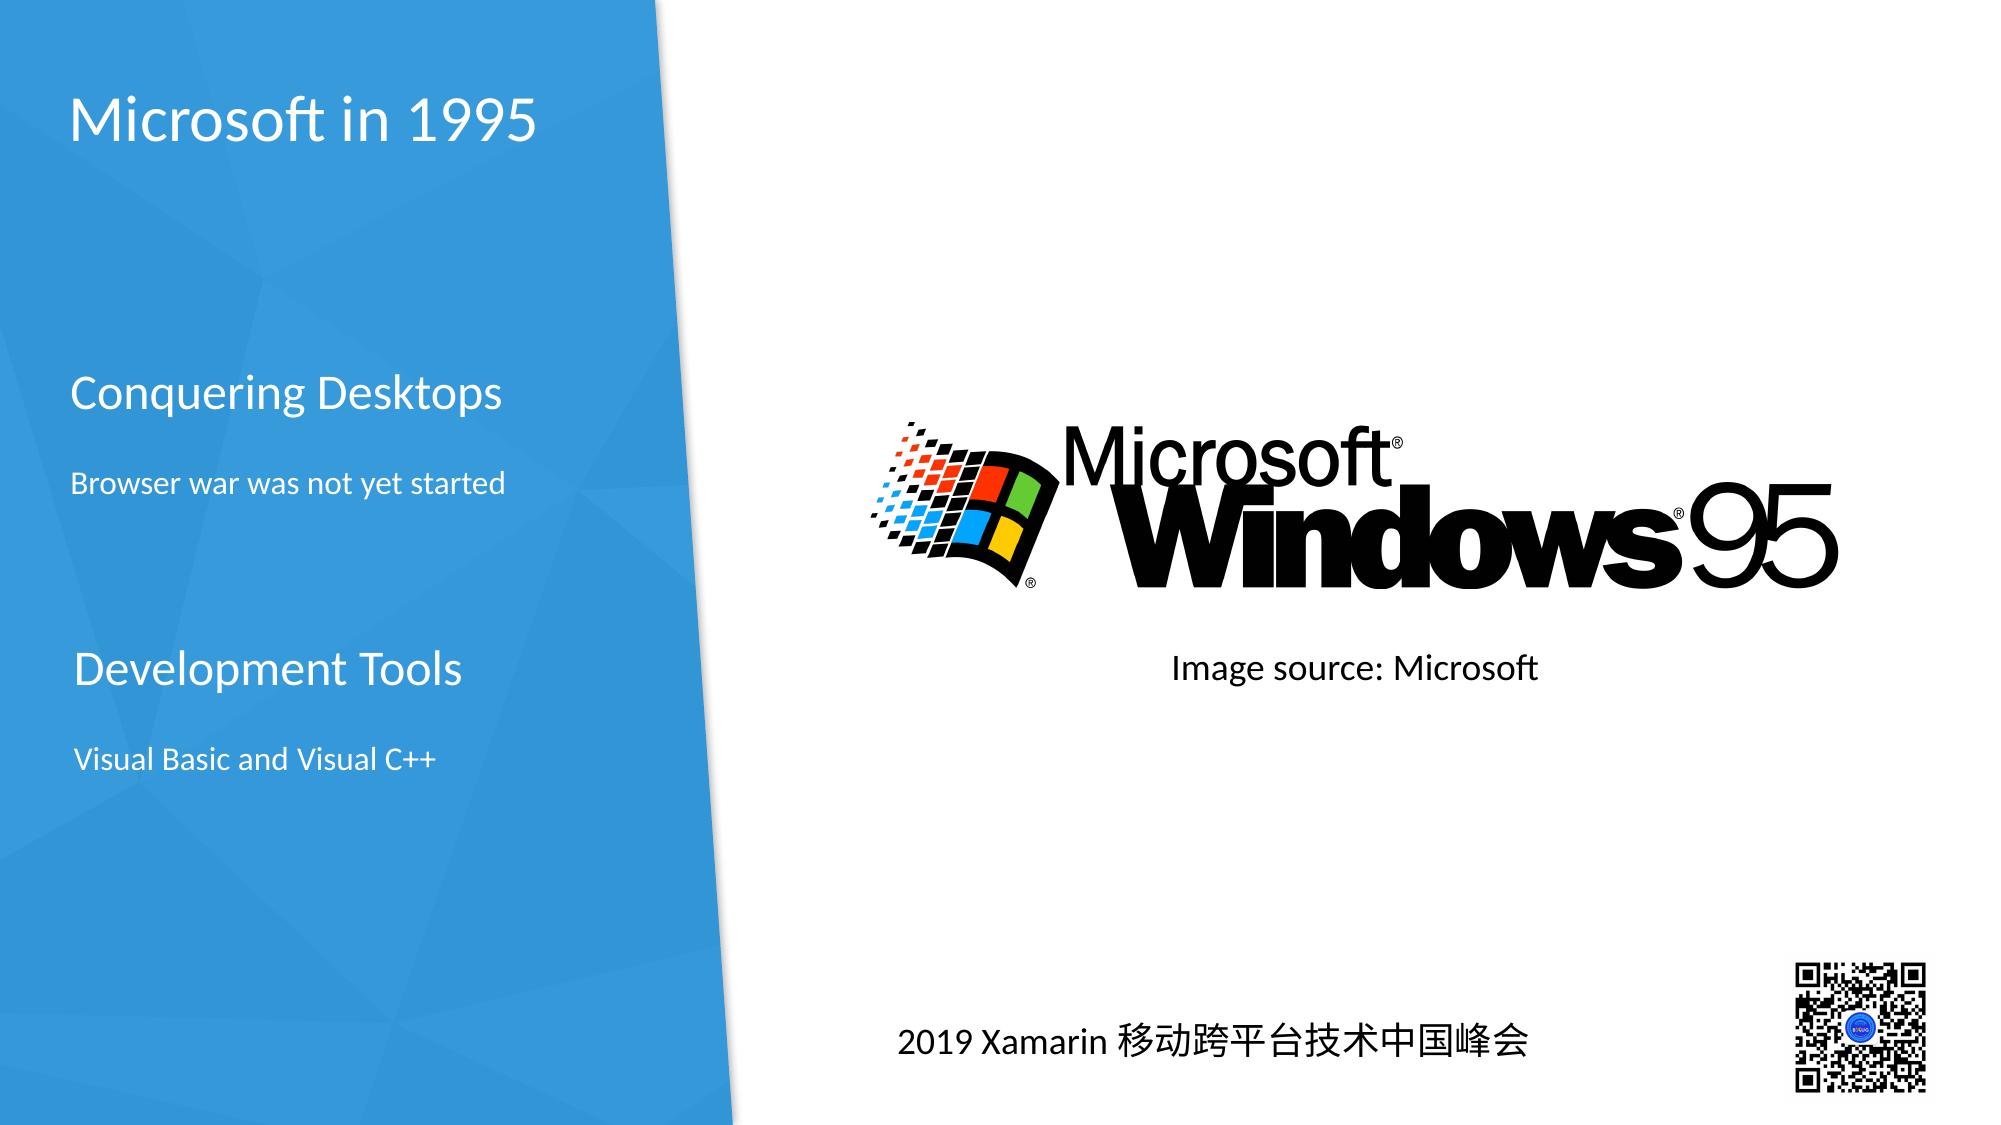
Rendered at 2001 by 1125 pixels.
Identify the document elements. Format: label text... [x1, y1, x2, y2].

list Visual Basic and Visual C++ [59, 734, 645, 830]
picture [1785, 952, 1936, 1103]
list Conquering Desktops [55, 358, 528, 438]
picture [870, 422, 1841, 589]
list Microsoft in 1995 [53, 76, 578, 195]
text_box Image source: Microsoft [1156, 635, 1555, 695]
list Browser war was not yet started [55, 458, 645, 553]
list Development Tools [59, 635, 532, 715]
